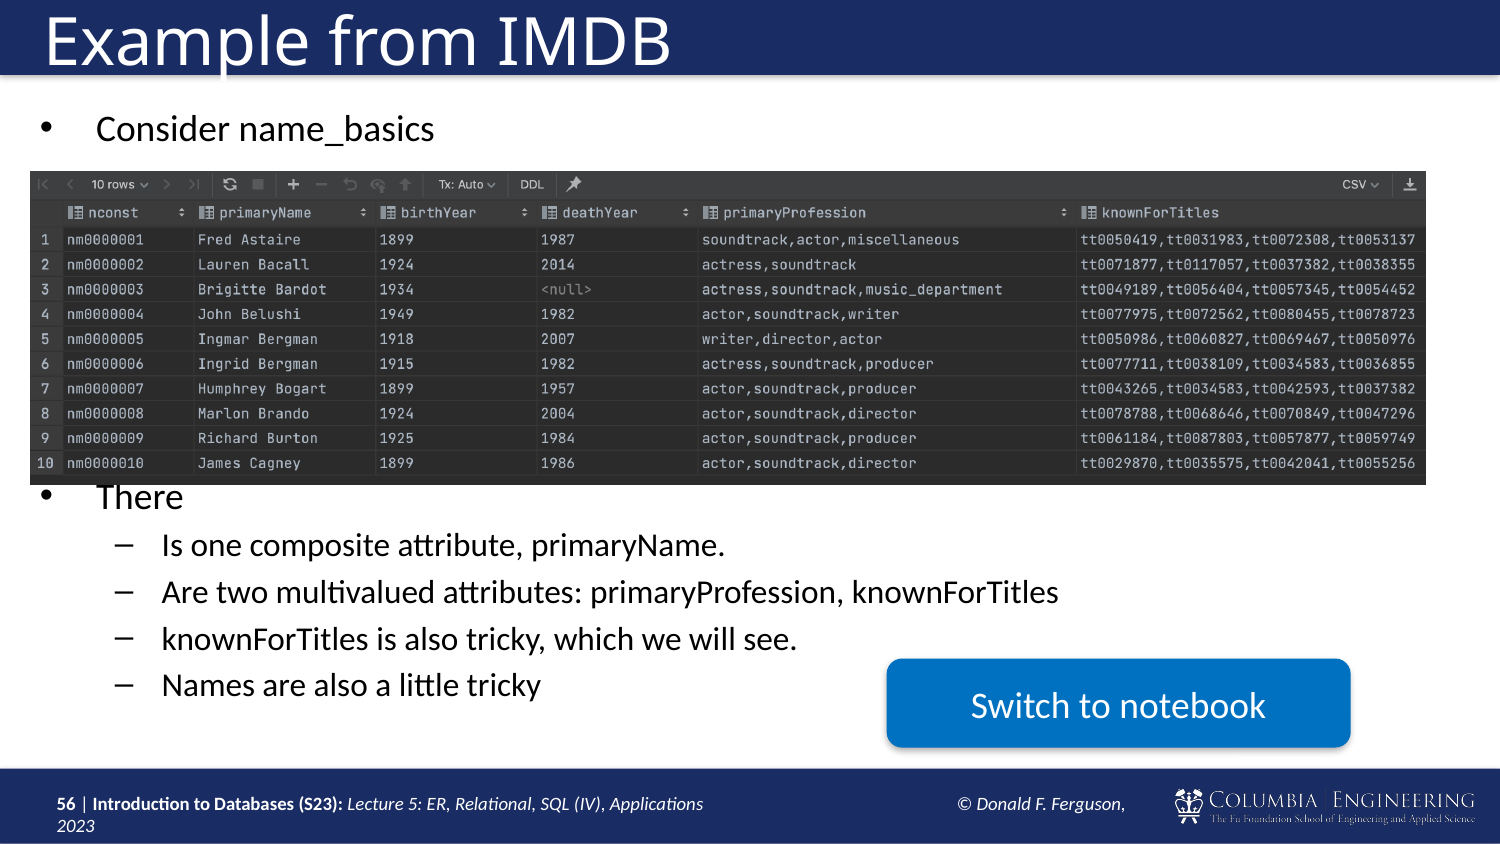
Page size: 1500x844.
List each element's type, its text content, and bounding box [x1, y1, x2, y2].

picture [29, 171, 1426, 485]
title Example from IMDB [28, 0, 1450, 73]
text_box Switch to notebook [886, 658, 1351, 748]
list Consider name_basics There Is one composite attribute, primaryName. Are two multivalued attributes: primaryProfession, knownForTitles knownForTitles is also tricky, which we will see. Names are also a little tricky [24, 96, 1475, 760]
